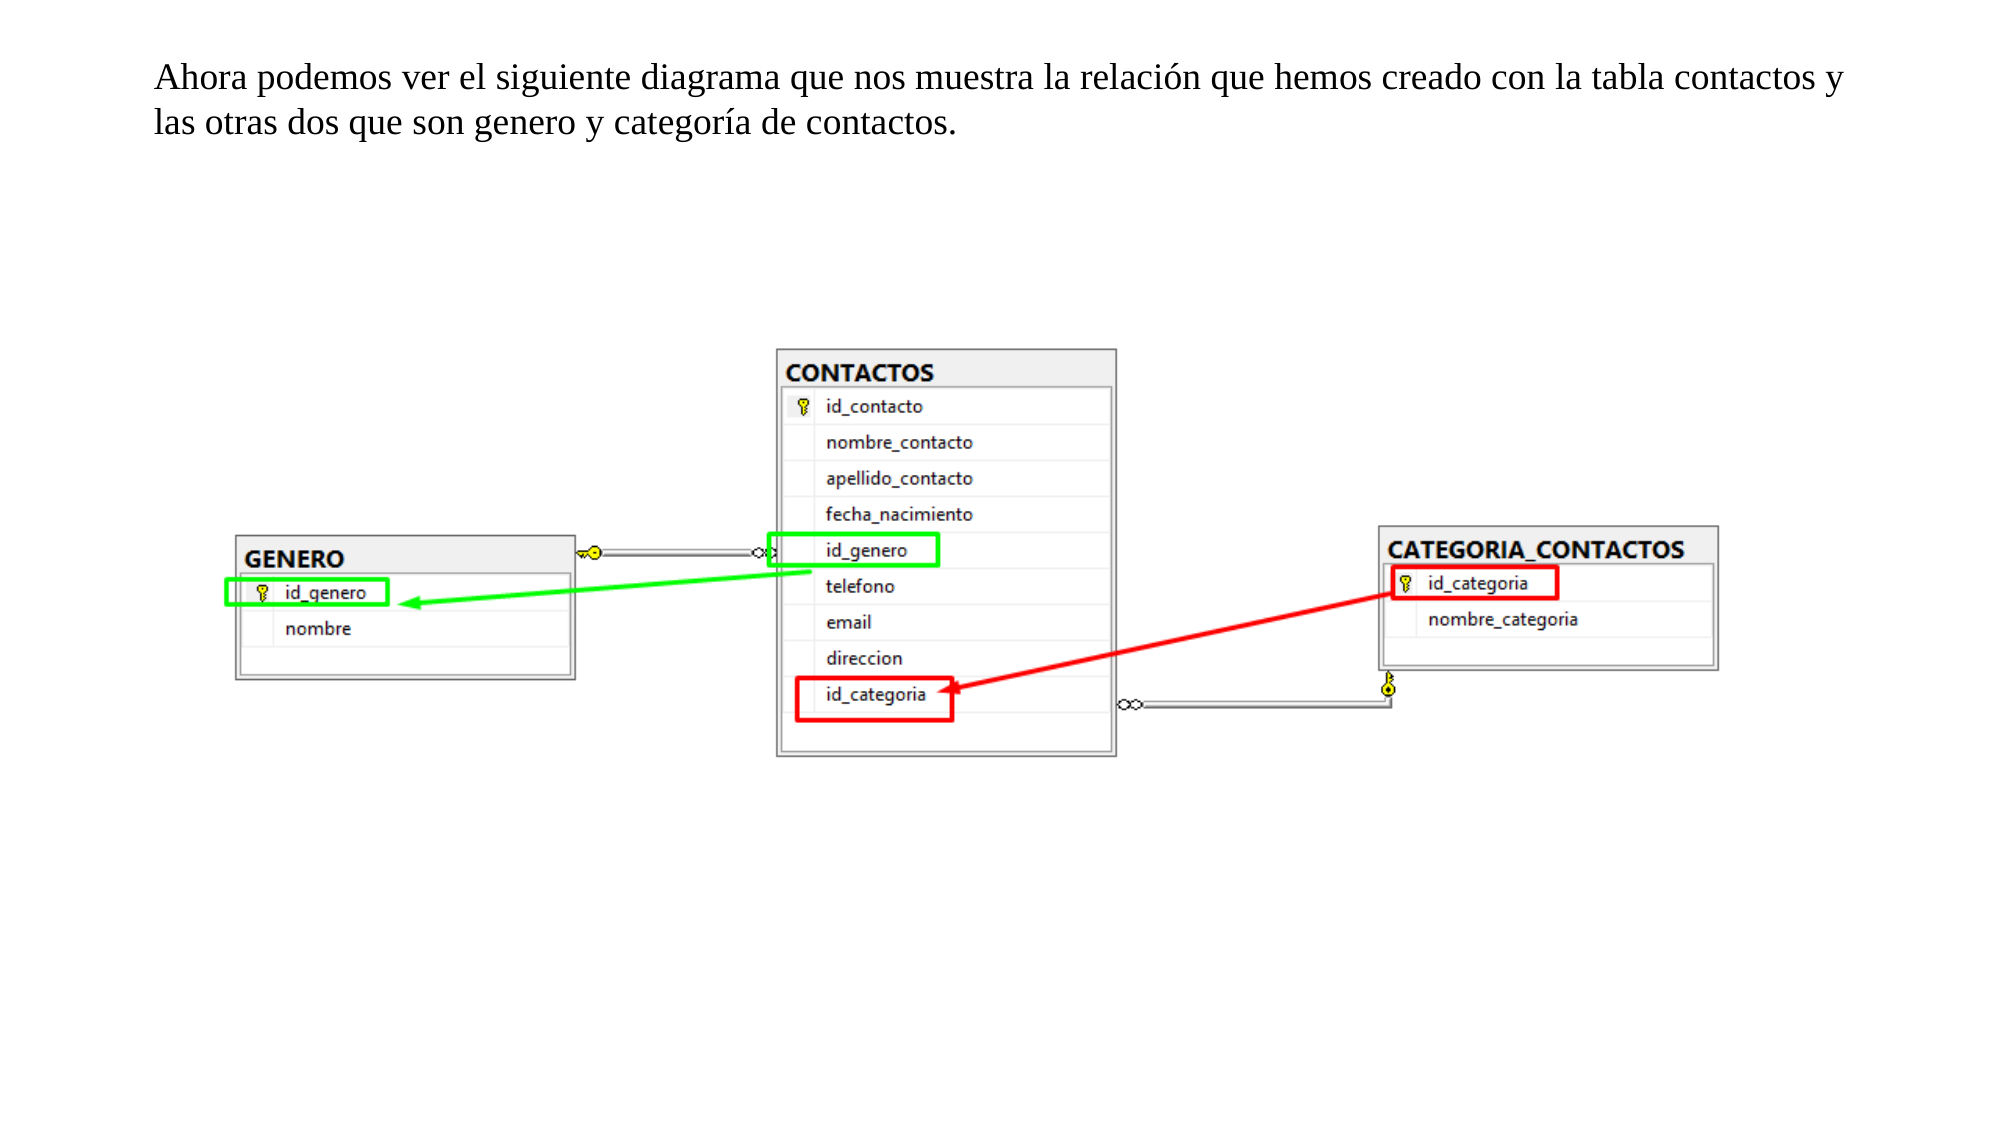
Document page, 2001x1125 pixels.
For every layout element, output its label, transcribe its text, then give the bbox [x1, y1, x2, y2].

picture [165, 150, 1835, 942]
text_box Ahora podemos ver el siguiente diagrama que nos muestra la relación que hemos creado con la tabla contactos y las otras dos que son genero y categoría de contactos. [138, 44, 1883, 150]
